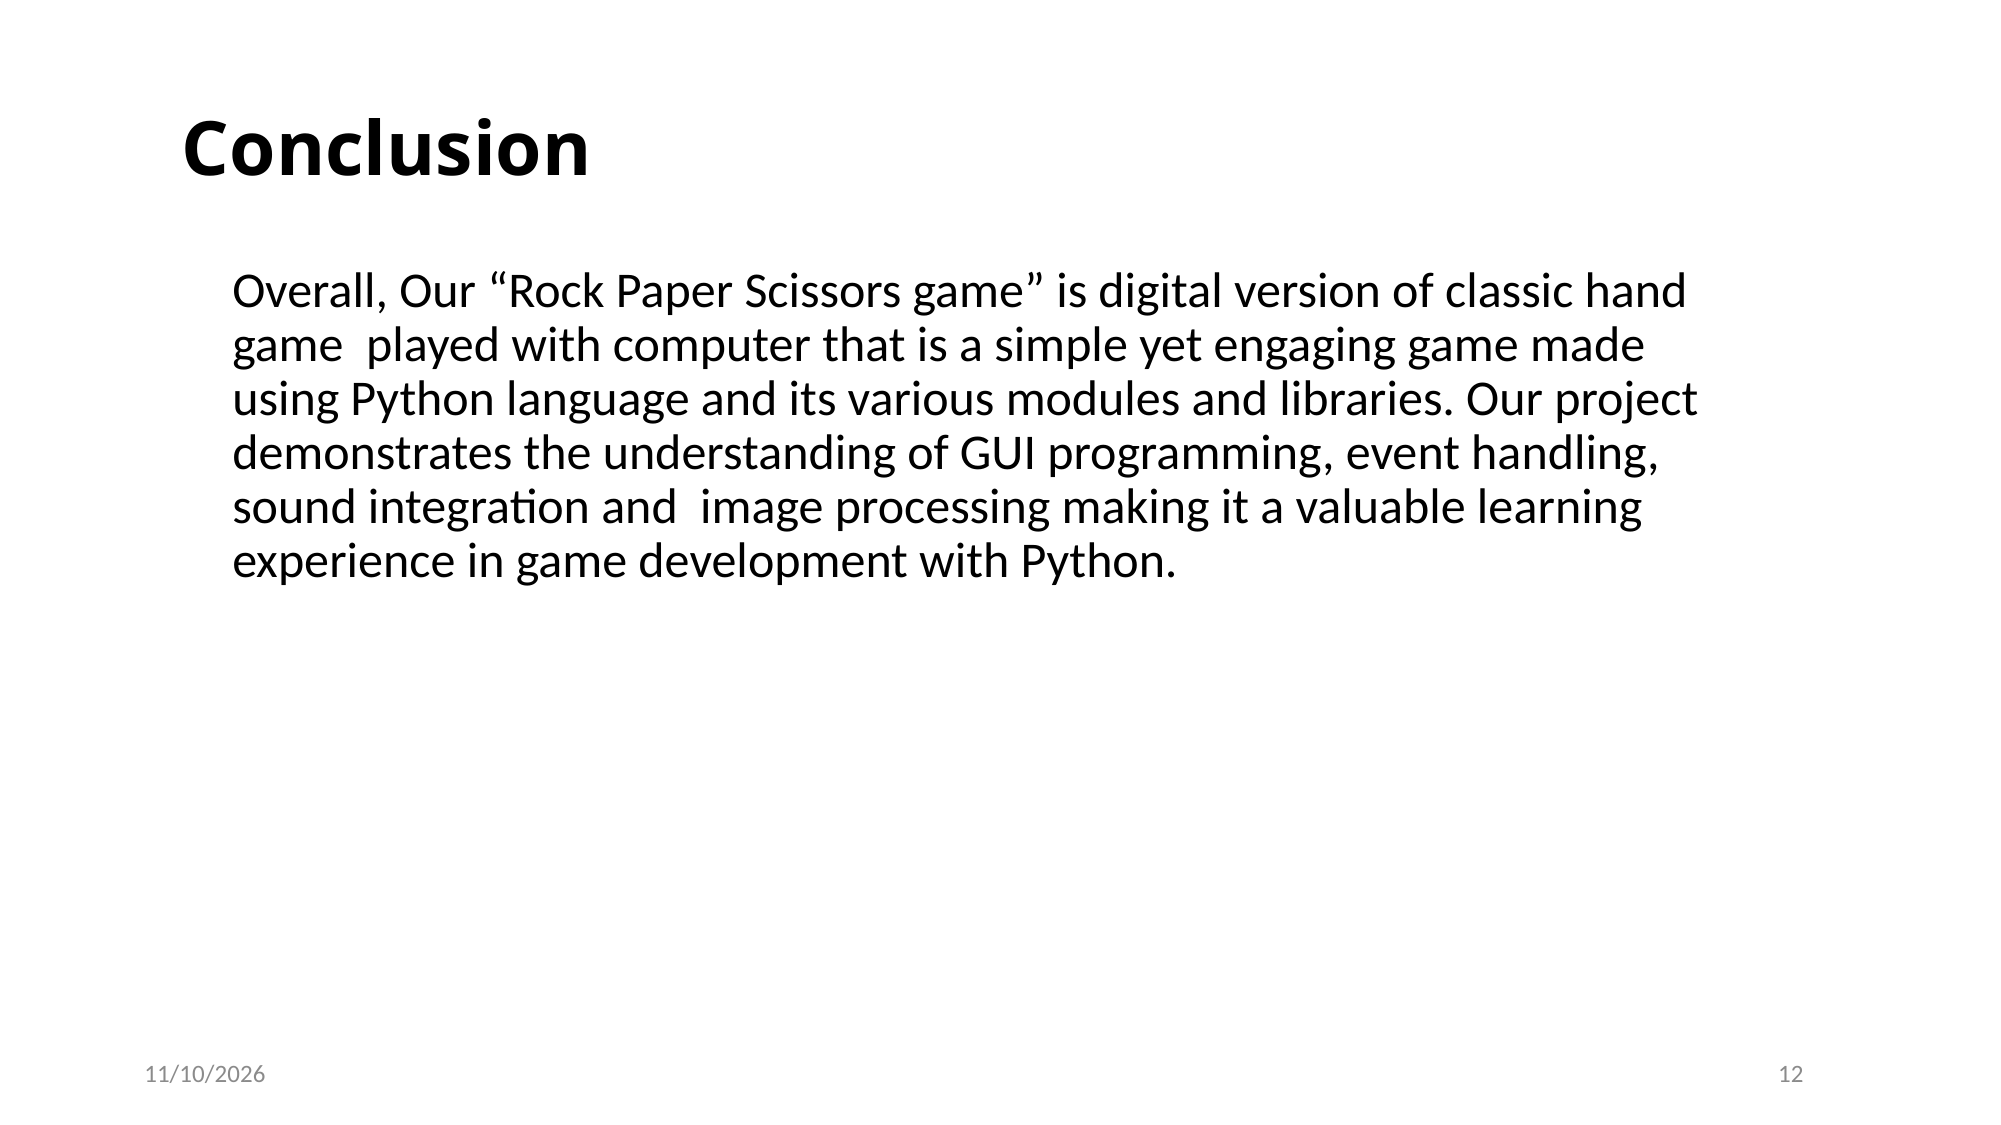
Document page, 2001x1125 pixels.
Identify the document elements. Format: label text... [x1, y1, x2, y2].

title Conclusion [33, 42, 740, 200]
text_box 12 [1763, 1042, 2000, 1103]
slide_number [129, 1042, 580, 1103]
subtitle Overall, Our “Rock Paper Scissors game” is digital version of classic hand game played with computer that is a simple yet engaging game made using Python language and its various modules and libraries. Our project demonstrates the understanding of GUI programming, event handling, sound integration and image processing making it a valuable learning experience in game development with Python. [217, 256, 1718, 905]
